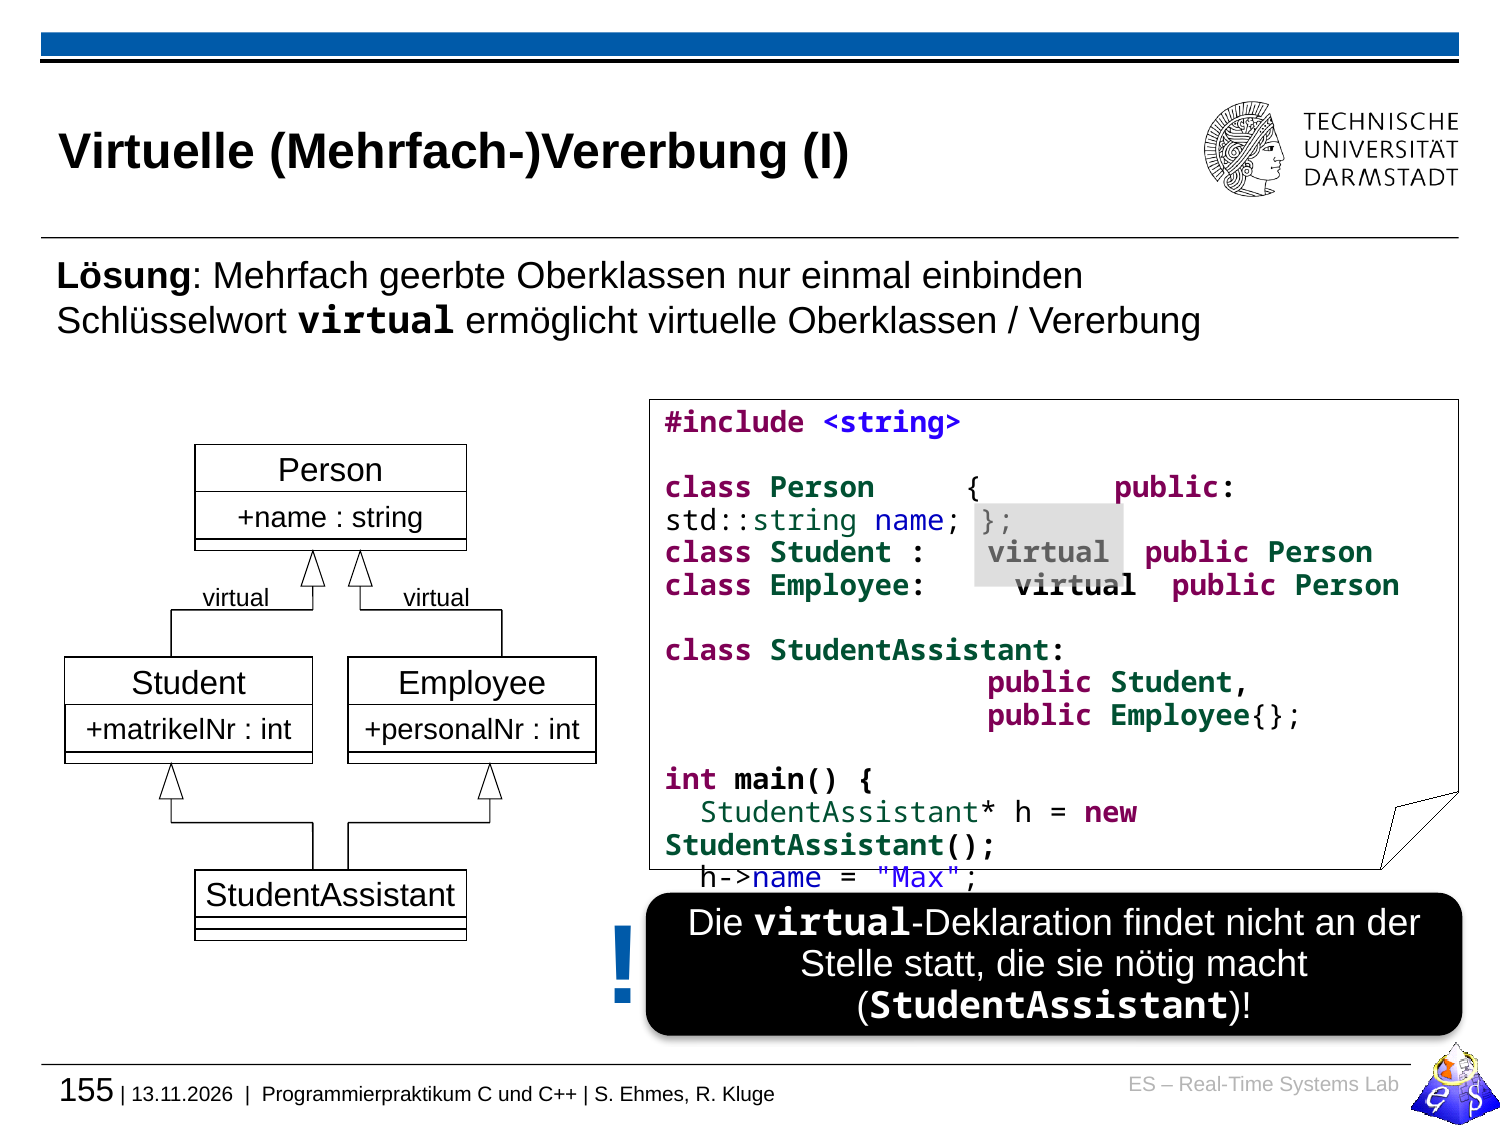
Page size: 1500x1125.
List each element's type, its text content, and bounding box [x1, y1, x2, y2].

picture [1187, 84, 1483, 214]
text_box [974, 503, 1124, 587]
title Virtuelle (Mehrfach-)Vererbung (I) [58, 80, 1187, 218]
text_box ! [589, 895, 657, 1036]
text_box Die virtual-Deklaration findet nicht an der Stelle statt, die sie nötig macht (StudentAssistant)! [657, 892, 1463, 1036]
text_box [64, 444, 597, 941]
text_box #include <string> class Person { public: std::string name; }; class Student : virtual public Person class Employee: virtual public Person class StudentAssistant: public Student, public Employee{}; int main() { StudentAssistant* h = new StudentAssistant(); h->name = "Max"; } [649, 399, 1459, 870]
list Lösung: Mehrfach geerbte Oberklassen nur einmal einbinden Schlüsselwort virtual ermöglicht virtuelle Oberklassen / Vererbung [41, 243, 1459, 386]
picture [1411, 1041, 1500, 1125]
